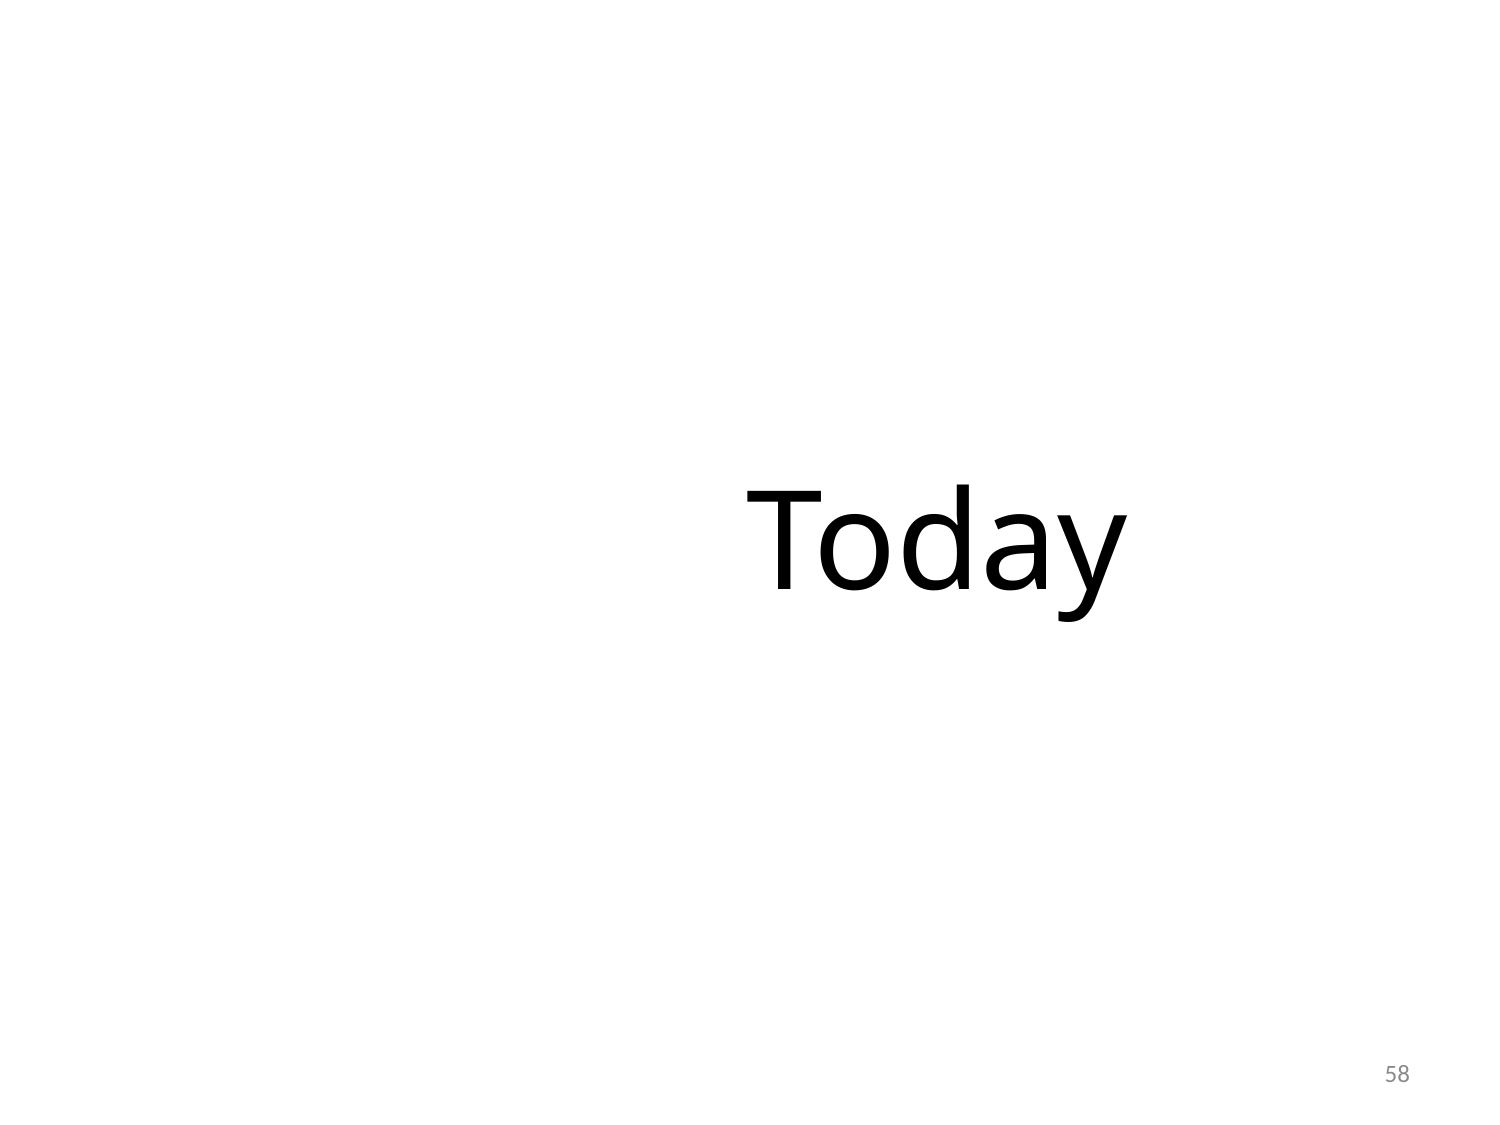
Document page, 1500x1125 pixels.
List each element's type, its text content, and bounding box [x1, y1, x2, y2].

list Today [75, 162, 1500, 906]
slide_number 58 [1074, 1042, 1425, 1103]
